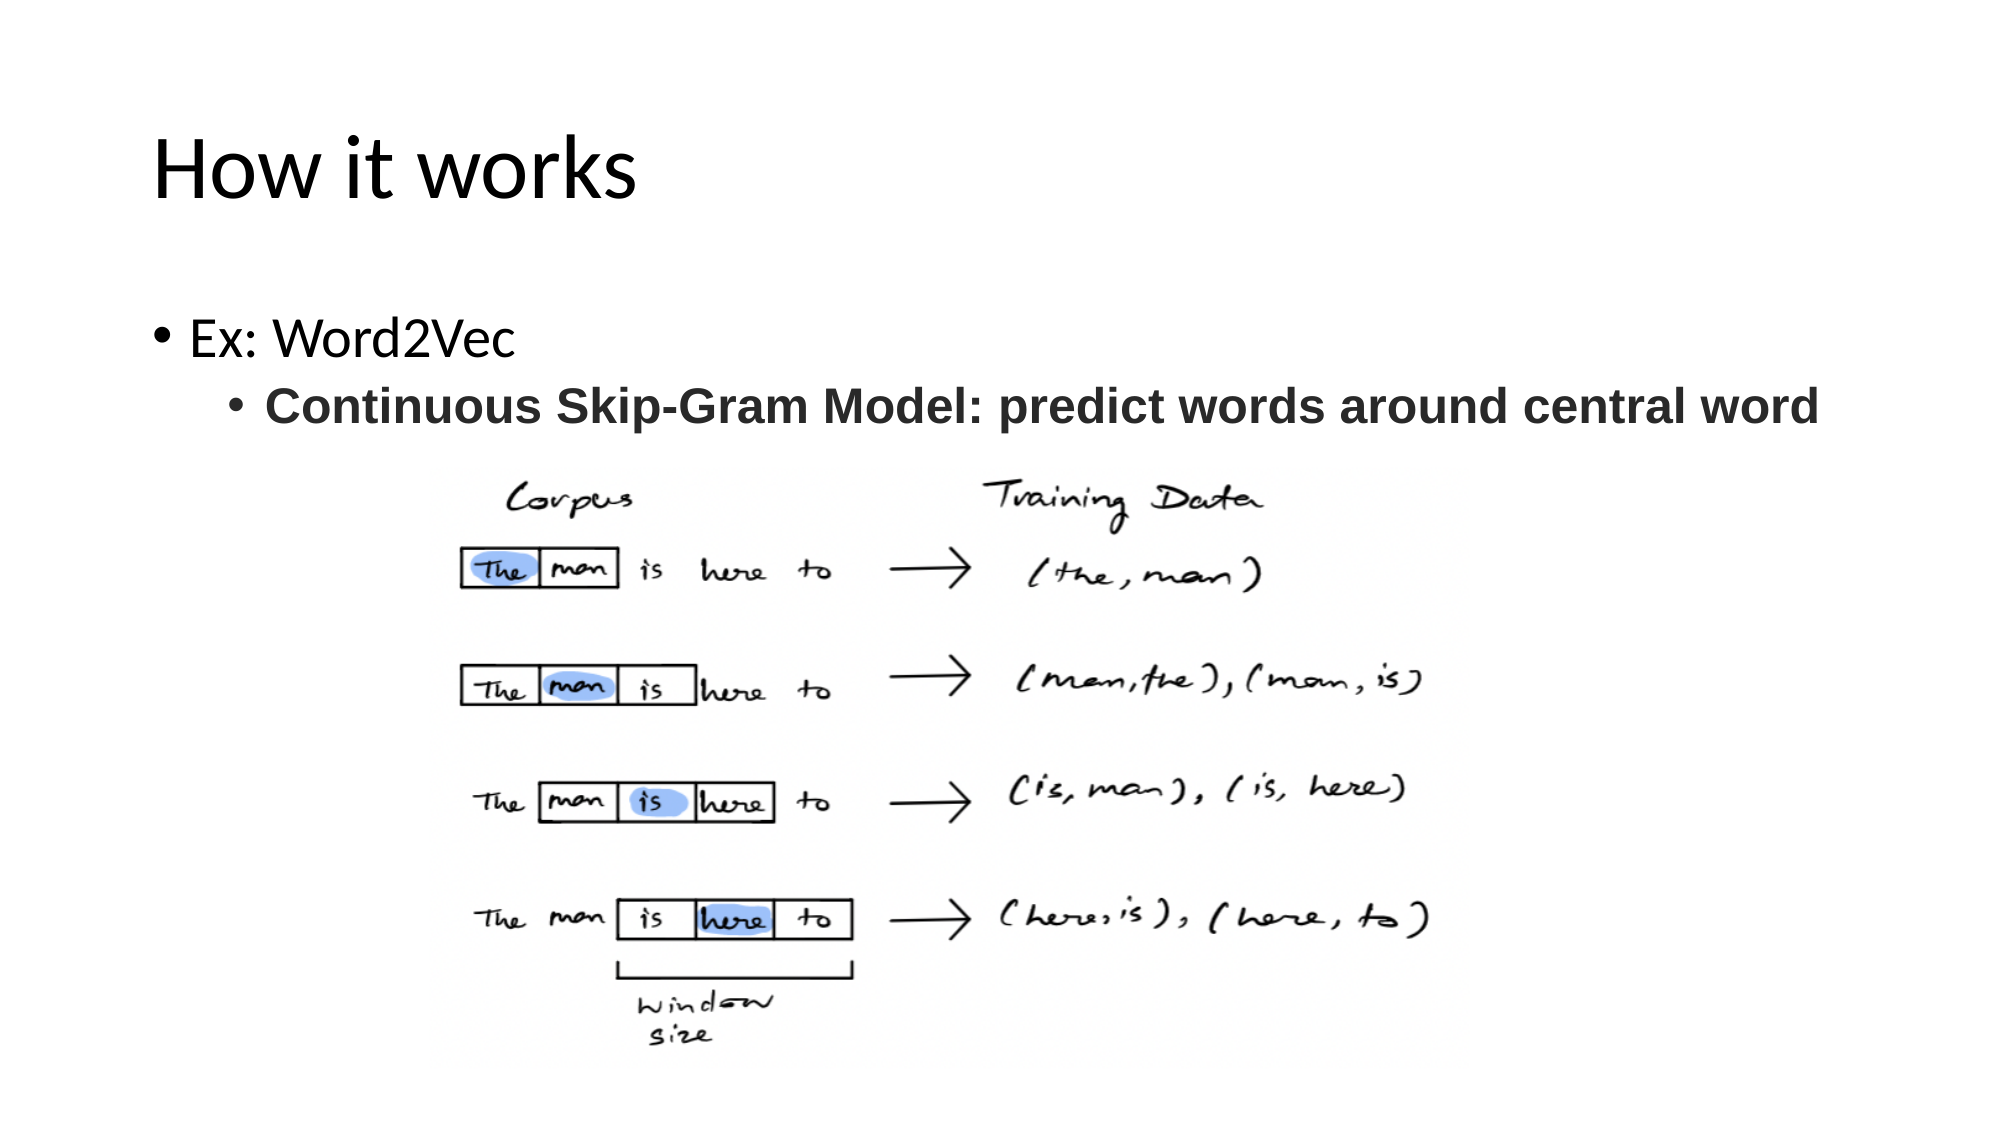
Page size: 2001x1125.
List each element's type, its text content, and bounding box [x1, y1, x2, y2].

list Ex: Word2Vec Continuous Skip-Gram Model: predict words around central word [137, 299, 1863, 1014]
title How it works [137, 59, 1863, 278]
picture [428, 467, 1470, 1069]
